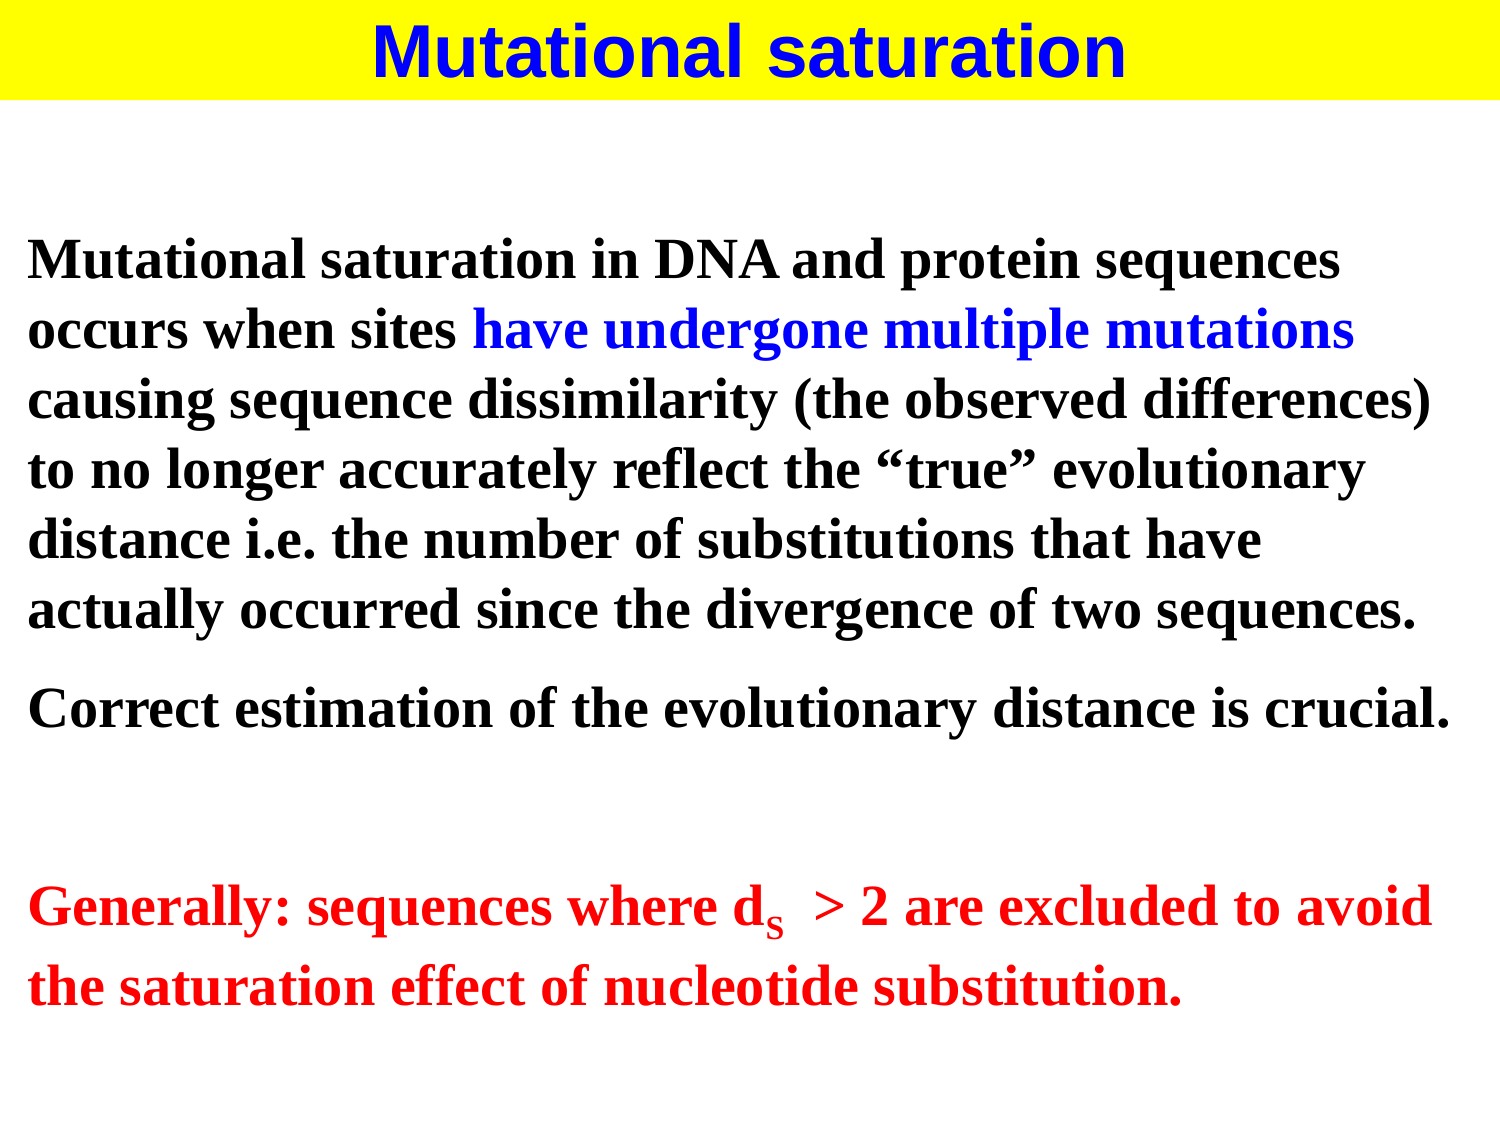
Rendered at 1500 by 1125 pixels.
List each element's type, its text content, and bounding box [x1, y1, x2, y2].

text_box Mutational saturation [0, 0, 1500, 101]
text_box Mutational saturation in DNA and protein sequences occurs when sites have undergone multiple mutations causing sequence dissimilarity (the observed differences) to no longer accurately reflect the “true” evolutionary distance i.e. the number of substitutions that have actually occurred since the divergence of two sequences. Correct estimation of the evolutionary distance is crucial. Generally: sequences where dS > 2 are excluded to avoid the saturation effect of nucleotide substitution. [12, 212, 1488, 1025]
